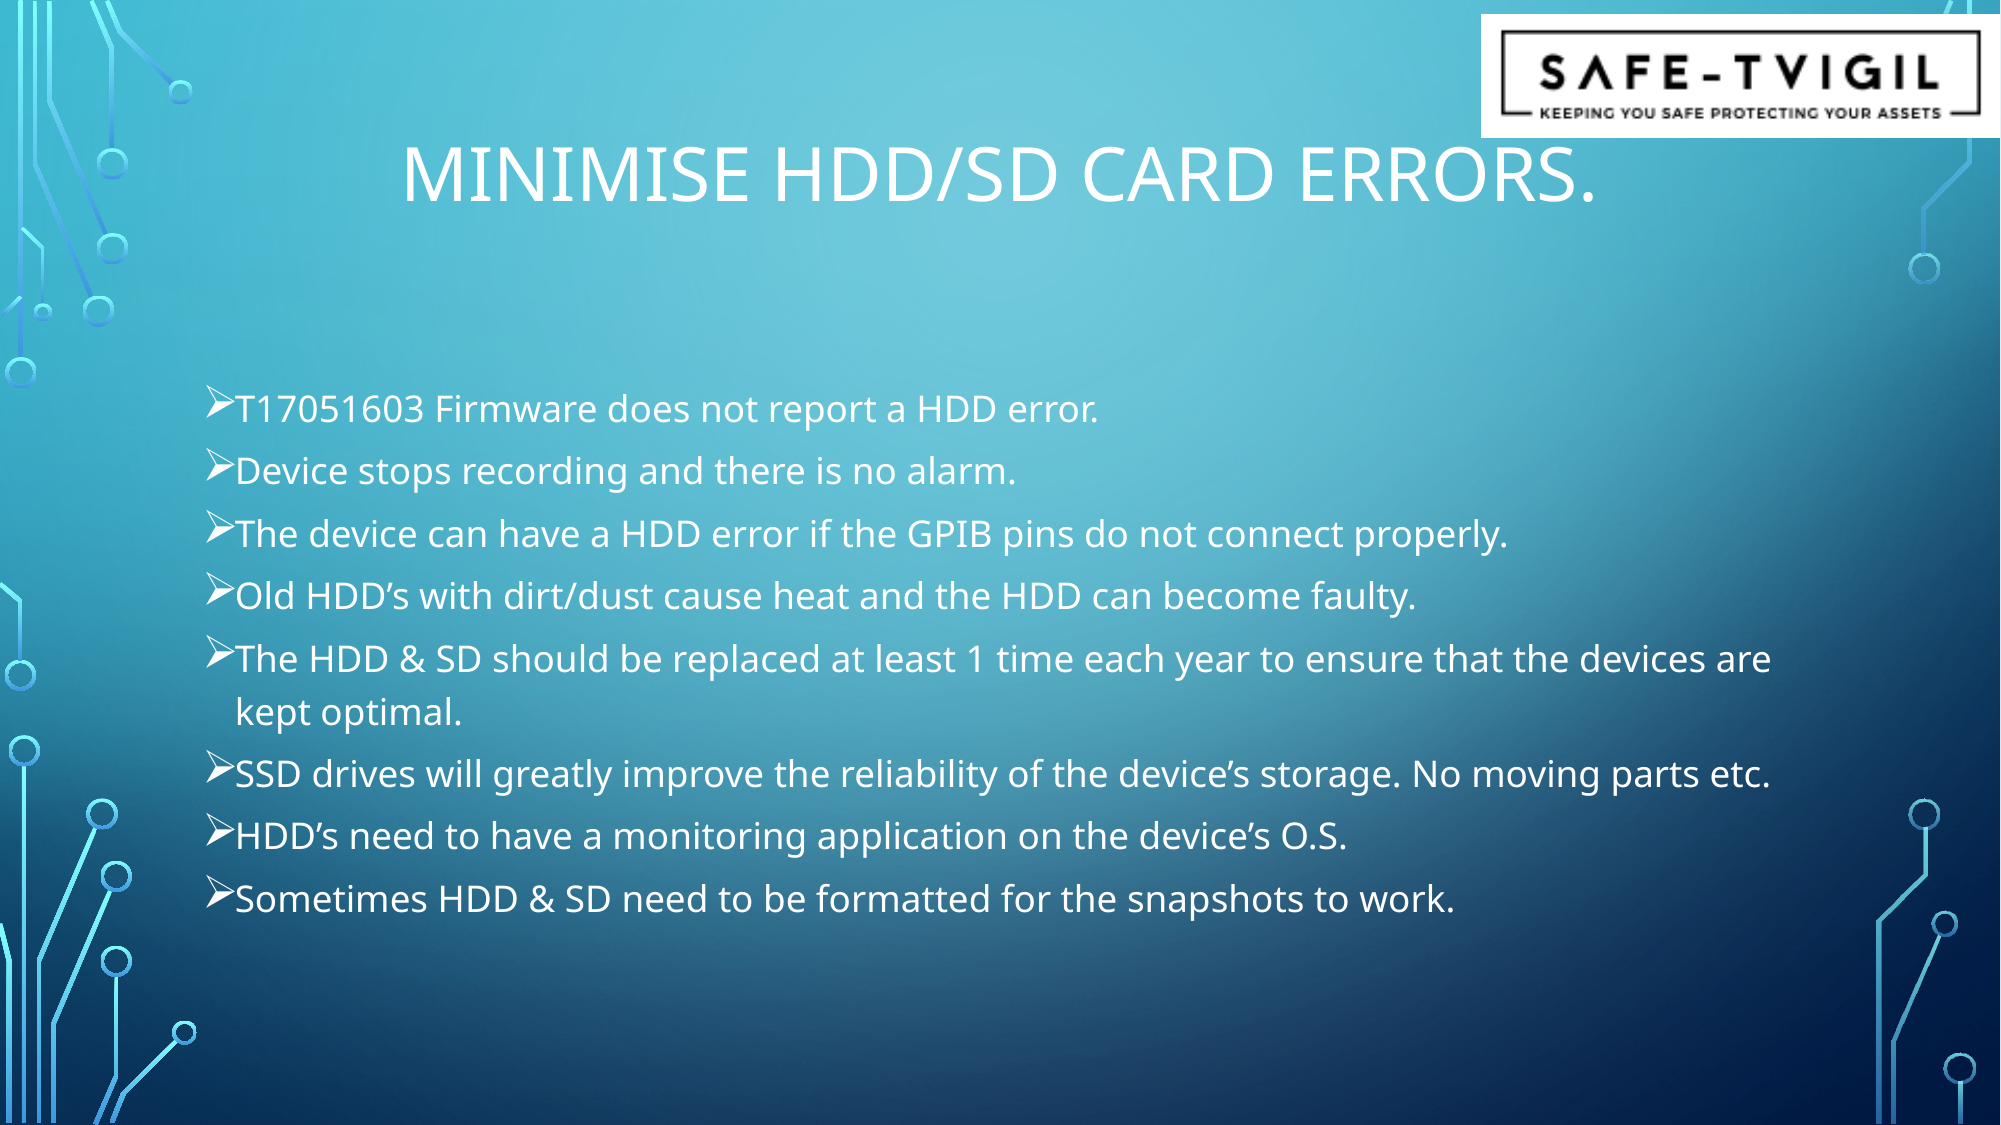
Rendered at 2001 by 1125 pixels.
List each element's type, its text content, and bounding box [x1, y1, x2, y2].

title Minimise HDD/SD card errors. [187, 101, 1813, 344]
picture [1481, 14, 2000, 139]
list T17051603 Firmware does not report a HDD error. Device stops recording and there is no alarm. The device can have a HDD error if the GPIB pins do not connect properly. Old HDD’s with dirt/dust cause heat and the HDD can become faulty. The HDD & SD should be replaced at least 1 time each year to ensure that the devices are kept optimal. SSD drives will greatly improve the reliability of the device’s storage. No moving parts etc. HDD’s need to have a monitoring application on the device’s O.S. Sometimes HDD & SD need to be formatted for the snapshots to work. [187, 369, 1813, 950]
